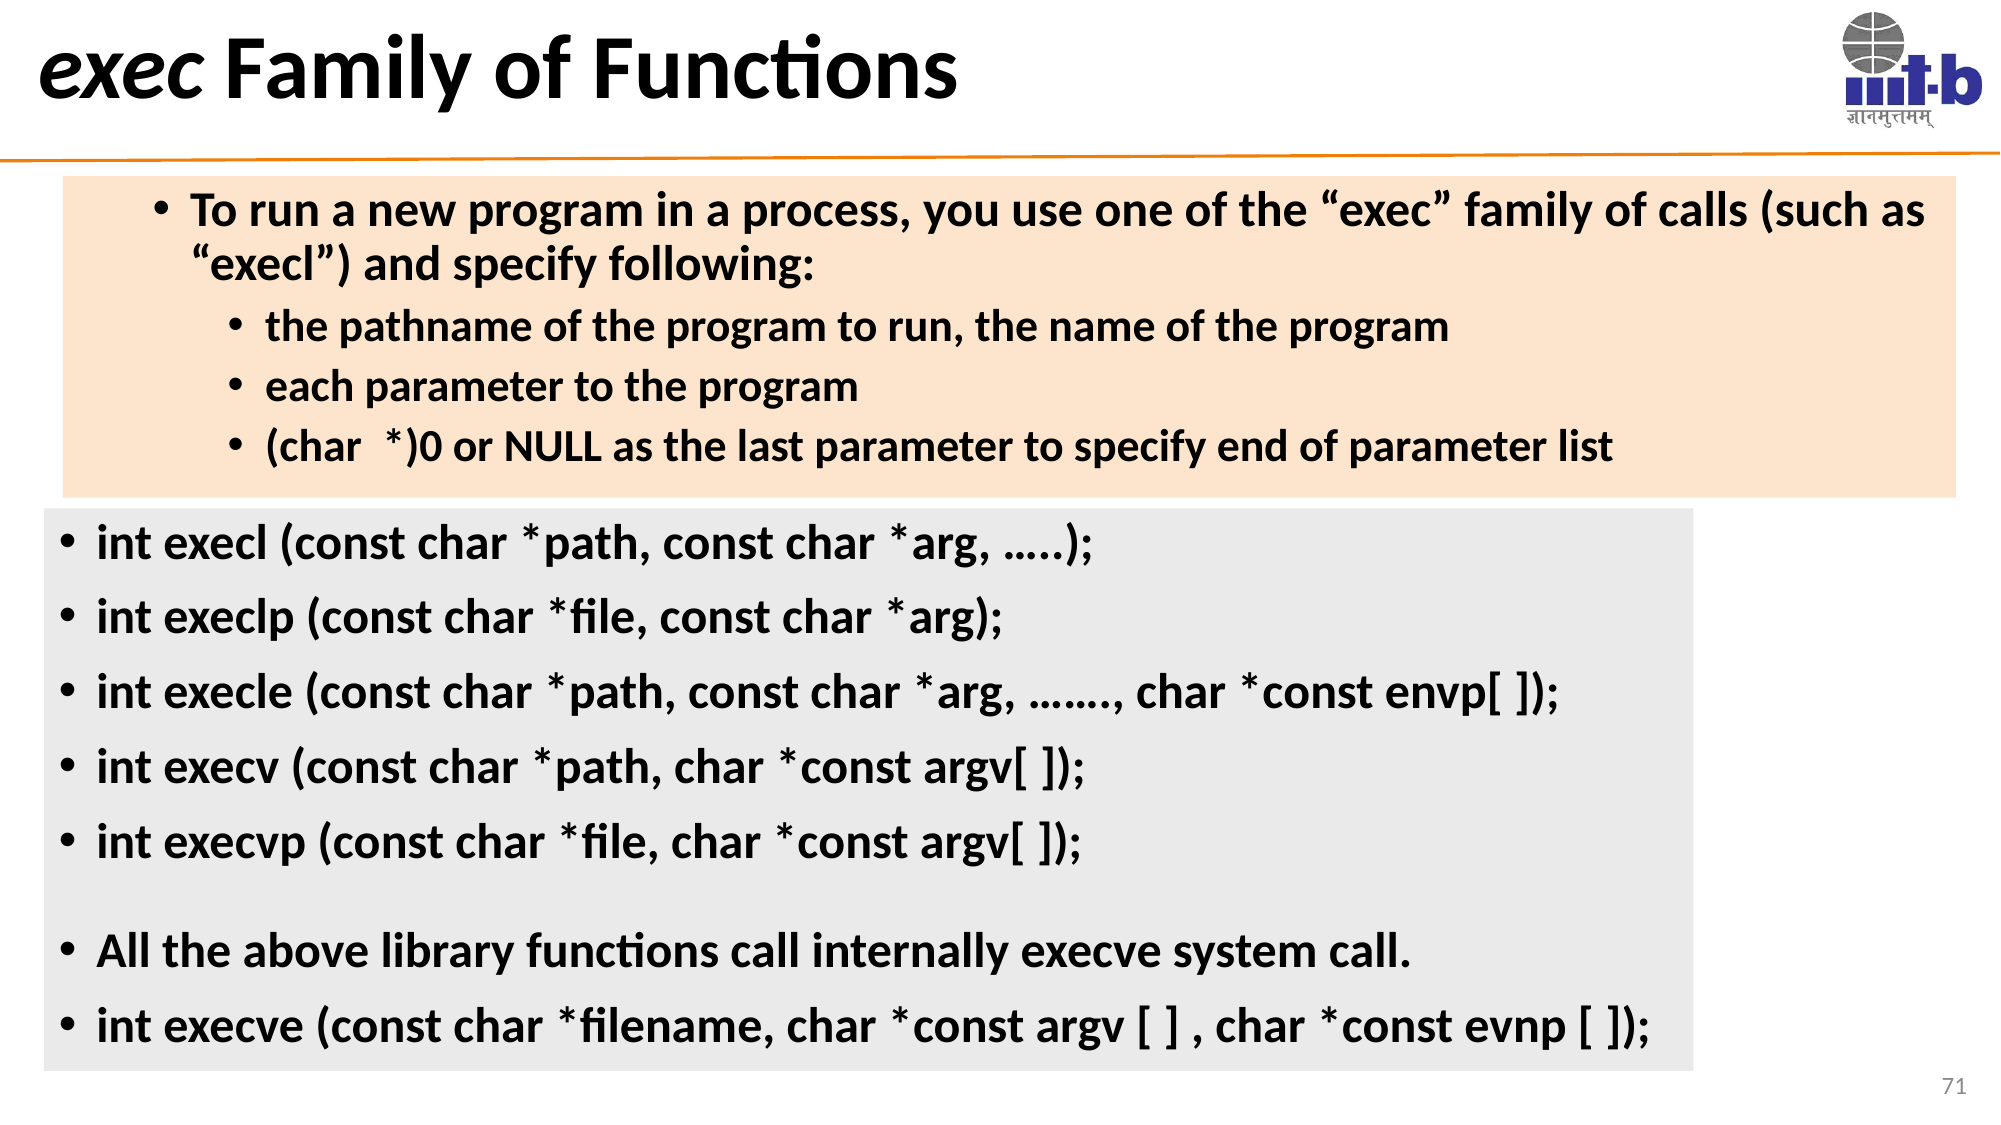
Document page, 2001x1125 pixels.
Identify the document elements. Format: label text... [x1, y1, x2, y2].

title exec Family of Functions [23, 7, 1957, 132]
text_box To run a new program in a process, you use one of the “exec” family of calls (such as “execl”) and specify following: the pathname of the program to run, the name of the program each parameter to the program (char *)0 or NULL as the last parameter to specify end of parameter list [62, 176, 1957, 498]
picture [1957, 8, 1983, 130]
text_box int execl (const char *path, const char *arg, …..); int execlp (const char *file, const char *arg); int execle (const char *path, const char *arg, ……., char *const envp[ ]); int execv (const char *path, char *const argv[ ]); int execvp (const char *file, char *const argv[ ]); All the above library functions call internally execve system call. int execve (const char *filename, char *const argv [ ] , char *const evnp [ ]); [43, 508, 1694, 1071]
slide_number 71 [1532, 1054, 1983, 1115]
